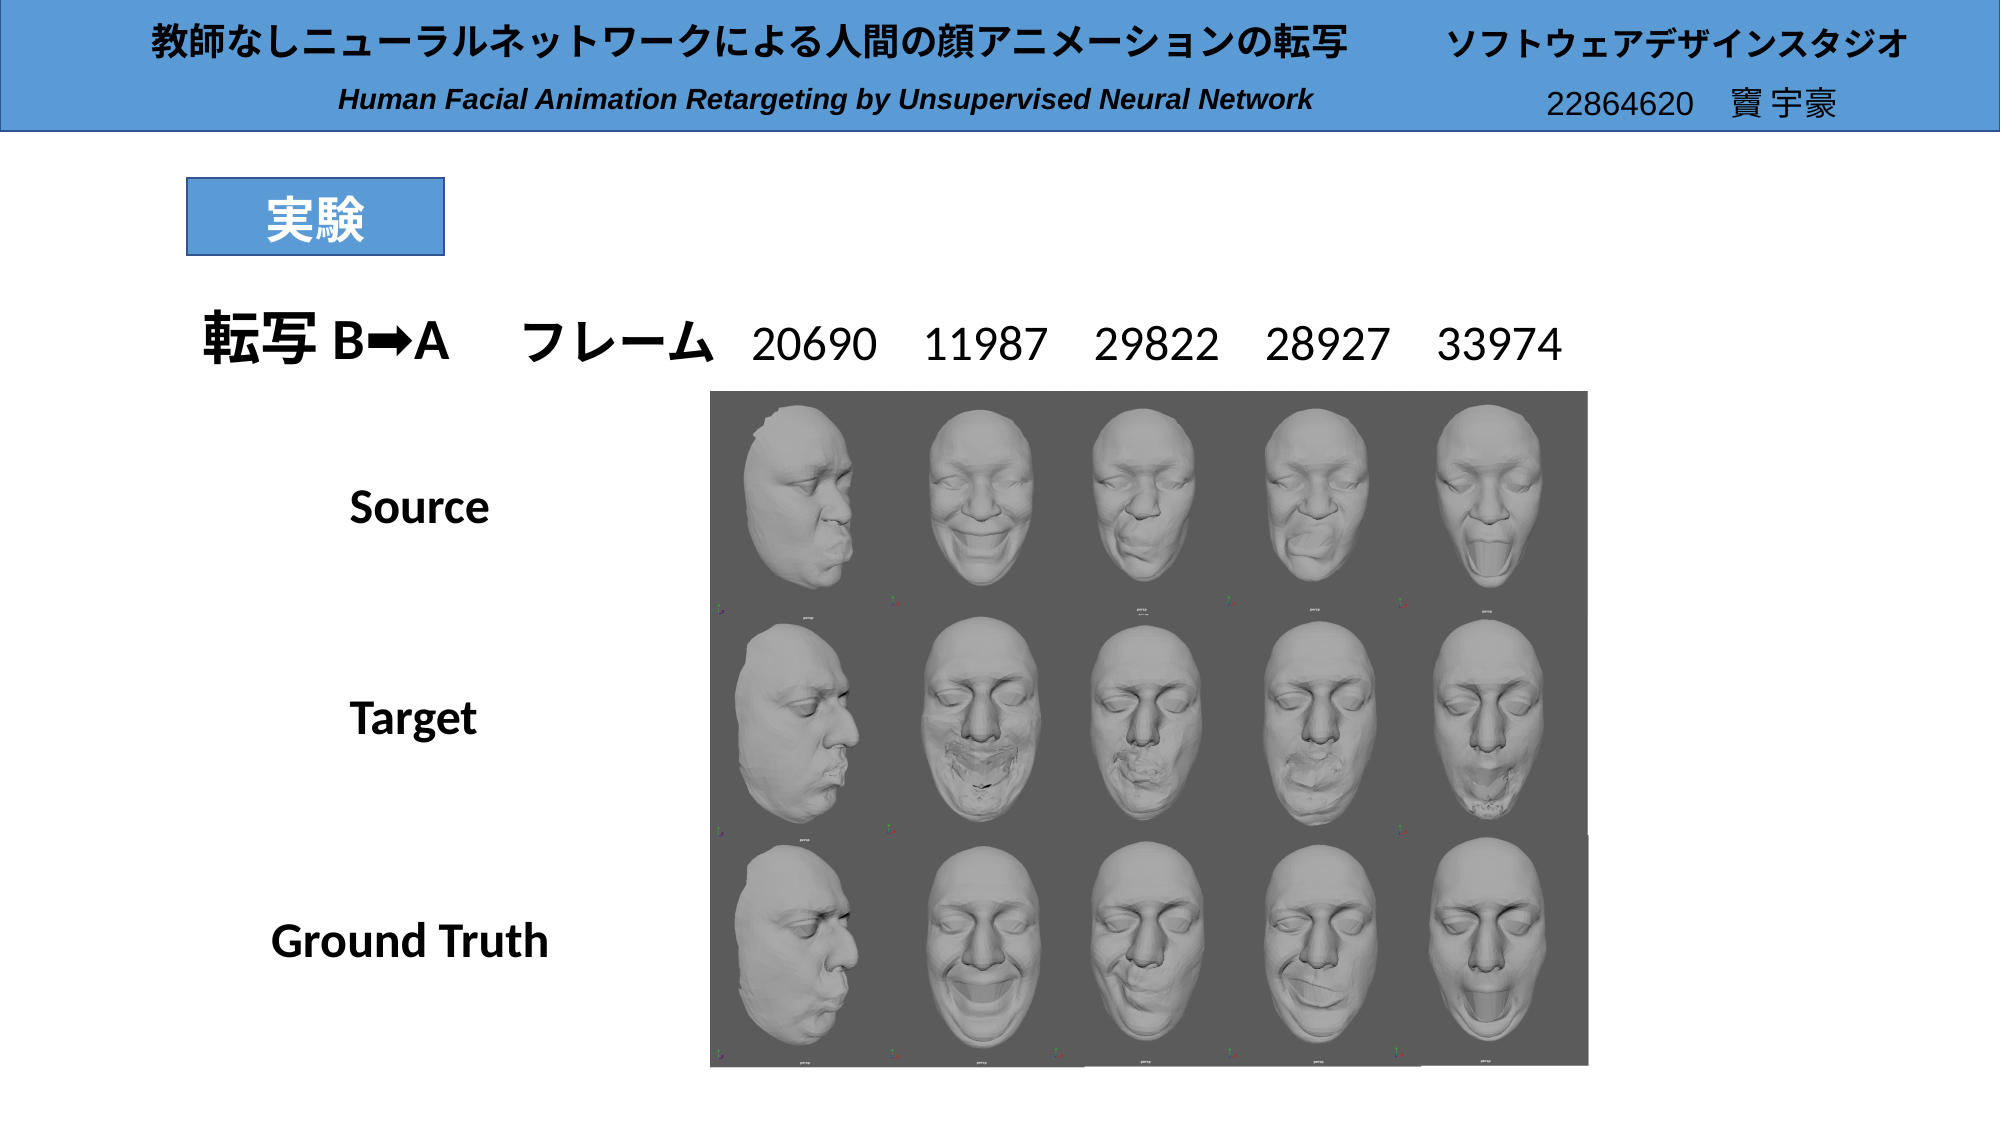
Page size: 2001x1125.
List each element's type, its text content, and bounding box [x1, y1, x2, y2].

text_box 教師なしニューラルネットワークによる人間の顔アニメーションの転写 [136, 11, 1427, 72]
text_box Target [334, 677, 504, 753]
picture [710, 390, 1589, 1068]
text_box Ground Truth [256, 899, 583, 975]
text_box Human Facial Animation Retargeting by Unsupervised Neural Network [298, 46, 1363, 124]
text_box Source [334, 465, 542, 541]
text_box [183, 289, 1750, 406]
text_box [0, 0, 2000, 132]
text_box フレーム 20690 11987 29822 28927 33974 [503, 303, 1885, 439]
text_box 22864620 竇 宇豪 [1519, 79, 1853, 131]
text_box ソフトウェアデザインスタジオ [1392, 0, 1963, 71]
text_box [186, 177, 445, 256]
text_box 転写B➡A [187, 293, 1188, 379]
text_box 実験 [187, 181, 444, 257]
